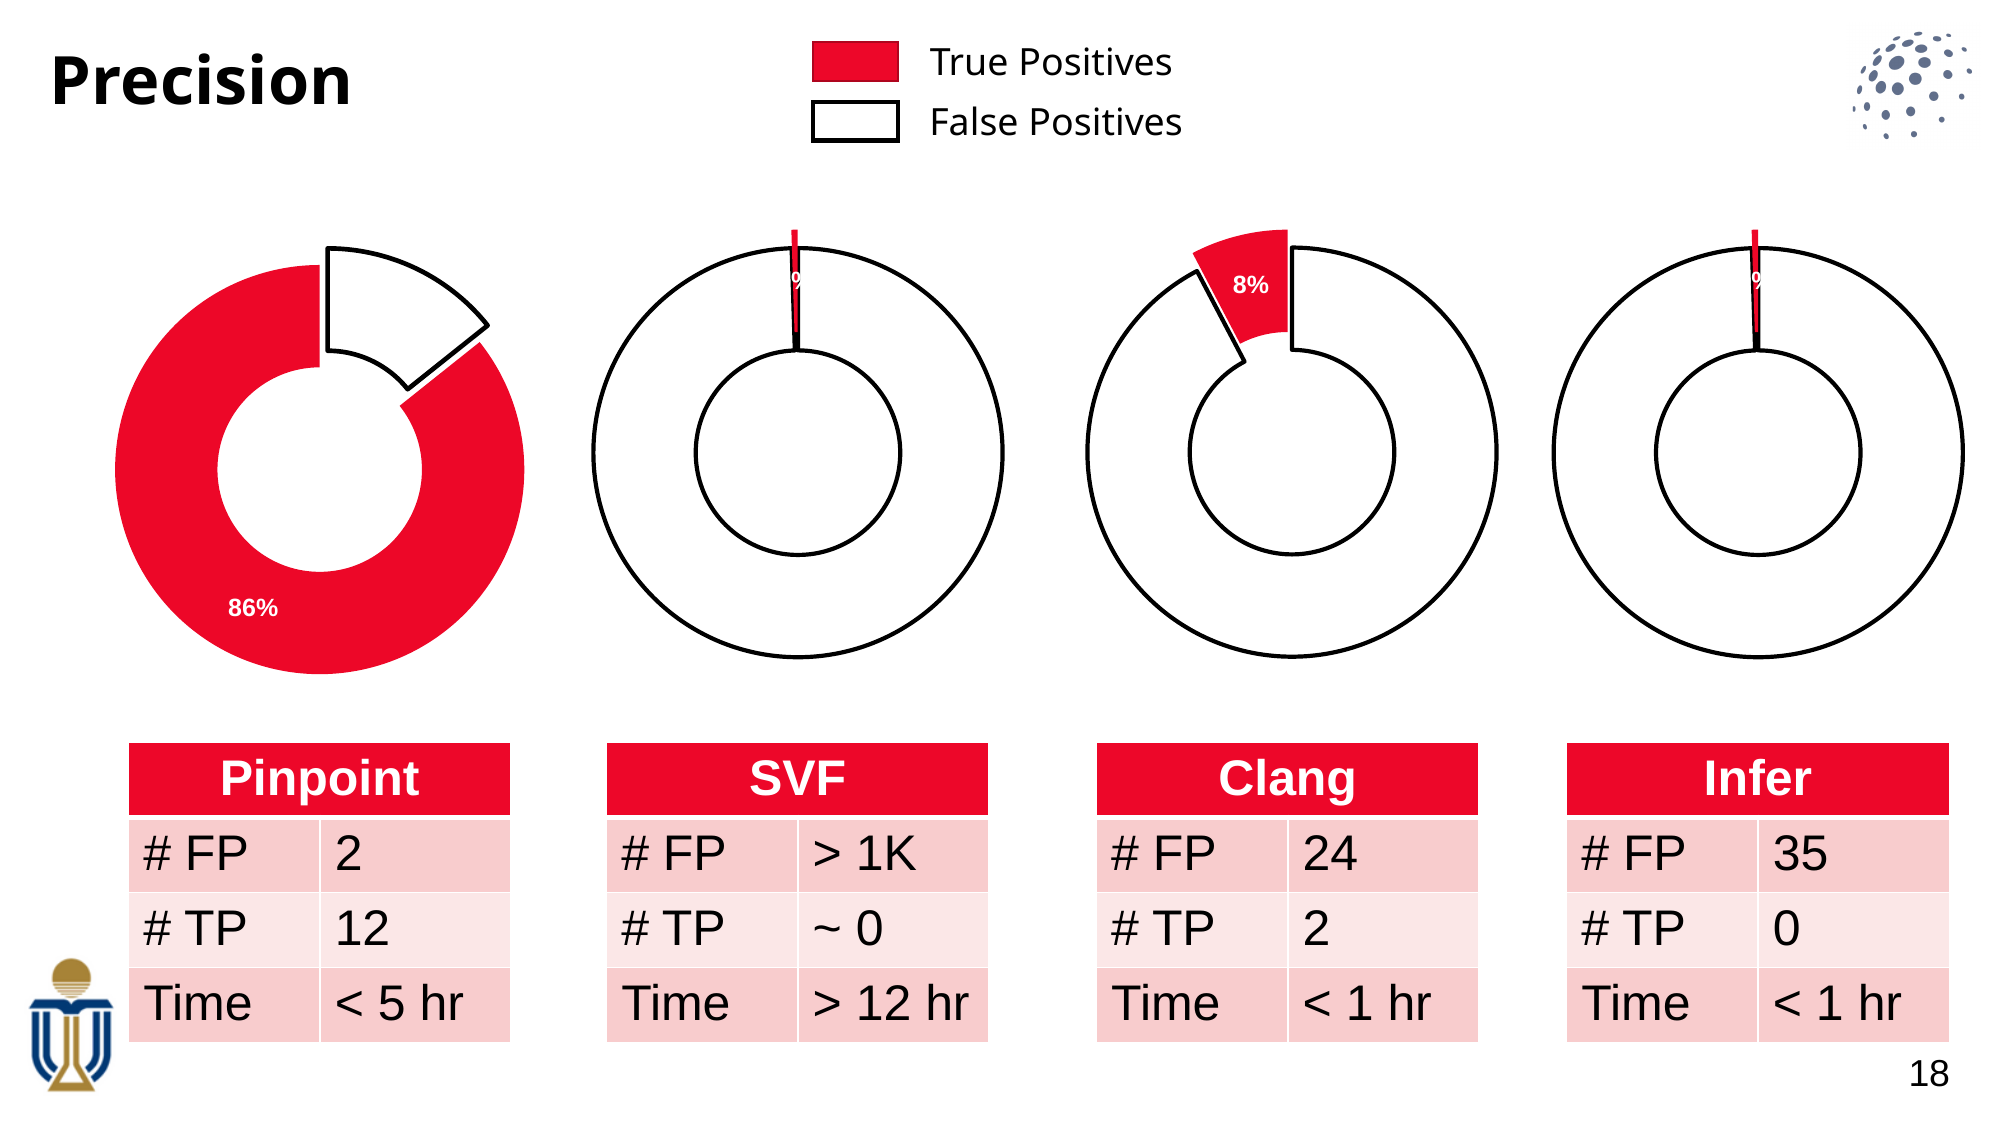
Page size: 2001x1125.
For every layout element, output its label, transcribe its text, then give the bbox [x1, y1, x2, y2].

table_header SVF [607, 743, 988, 815]
picture [1846, 22, 1981, 150]
table_cell Time [129, 968, 319, 1042]
table_cell > 1K [799, 820, 988, 892]
table_header Clang [1097, 743, 1478, 815]
table_cell # TP [129, 893, 319, 967]
table_cell 12 [321, 893, 510, 967]
text_box Precision [0, 30, 668, 126]
table_cell # FP [1567, 820, 1757, 892]
table_cell Time [1097, 968, 1287, 1042]
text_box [812, 30, 1185, 152]
table_header Pinpoint [129, 743, 510, 815]
table_cell > 12 hr [799, 968, 988, 1042]
table_cell ~ 0 [799, 893, 988, 967]
table_cell < 5 hr [321, 968, 510, 1042]
chart [46, 202, 2000, 702]
table_cell 2 [1289, 893, 1478, 967]
table_cell # TP [1567, 893, 1757, 967]
table_cell < 1 hr [1759, 968, 1949, 1042]
table_cell 24 [1289, 820, 1478, 892]
picture [16, 947, 122, 1111]
table_cell Time [607, 968, 797, 1042]
table_cell < 1 hr [1289, 968, 1478, 1042]
table_cell Time [1567, 968, 1757, 1042]
table_cell # FP [1097, 820, 1287, 892]
table_cell 2 [321, 820, 510, 892]
table_cell 35 [1759, 820, 1949, 892]
table_cell # TP [607, 893, 797, 967]
table_header Infer [1567, 743, 1949, 815]
table_cell # FP [607, 820, 797, 892]
table_cell # TP [1097, 893, 1287, 967]
table_cell 0 [1759, 893, 1949, 967]
table_cell # FP [129, 820, 319, 892]
